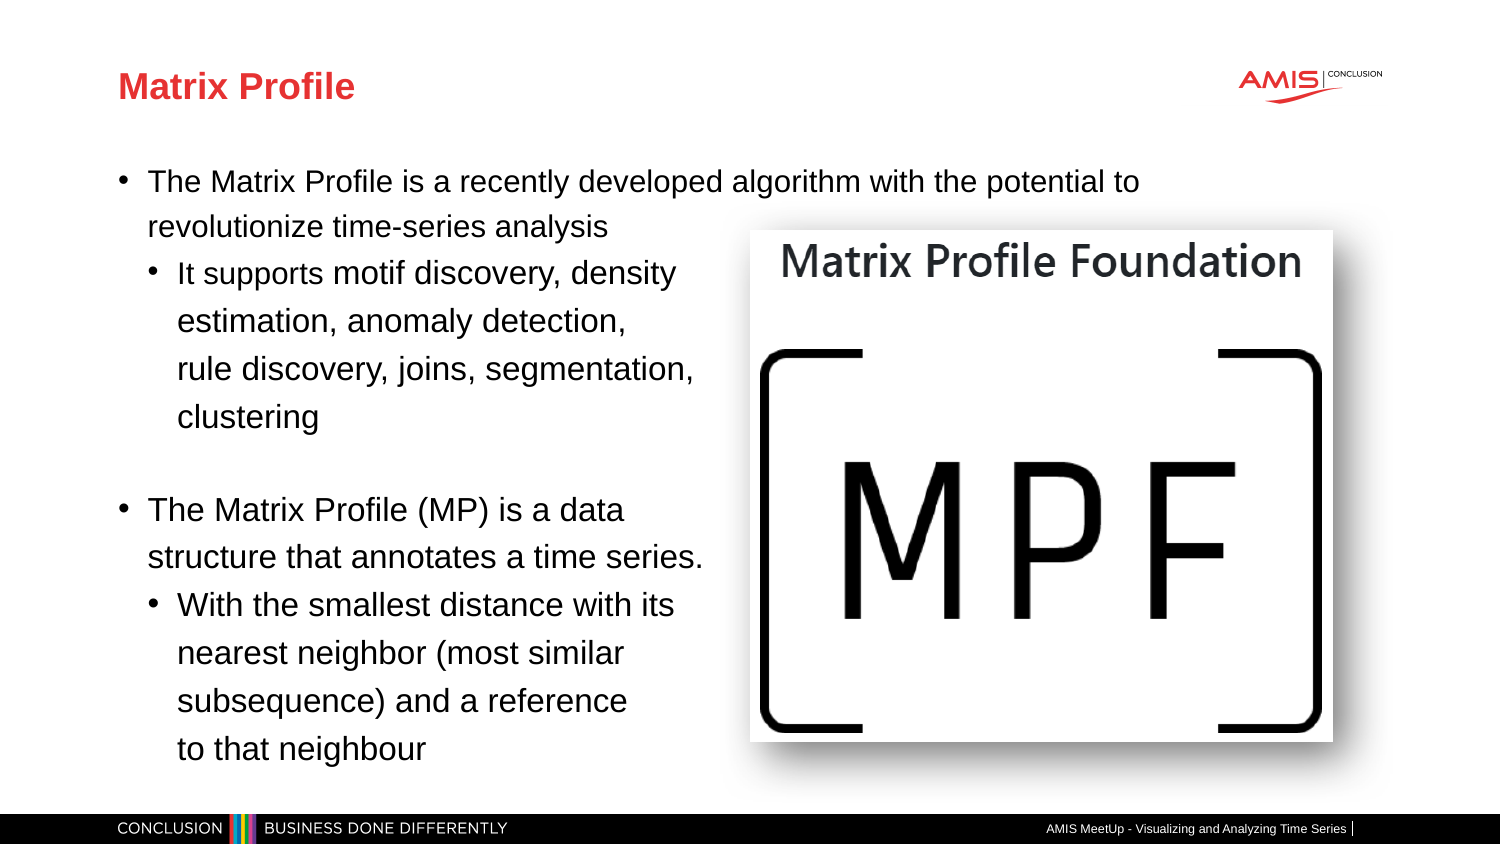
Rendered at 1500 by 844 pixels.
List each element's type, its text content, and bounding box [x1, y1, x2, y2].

picture [749, 230, 1333, 742]
title Matrix Profile [118, 47, 1205, 130]
footer AMIS MeetUp - Visualizing and Analyzing Time Series [814, 820, 1347, 839]
list The Matrix Profile is a recently developed algorithm with the potential to revolutionize time-series analysis It supports motif discovery, density estimation, anomaly detection, rule discovery, joins, segmentation, clustering The Matrix Profile (MP) is a data structure that annotates a time series. With the smallest distance with its nearest neighbor (most similar subsequence) and a reference to that neighbour [118, 153, 1205, 774]
picture [239, 814, 1500, 844]
text_box [741, 251, 798, 774]
picture [0, 814, 236, 844]
picture [1205, 59, 1388, 106]
text_box [770, 222, 1205, 230]
